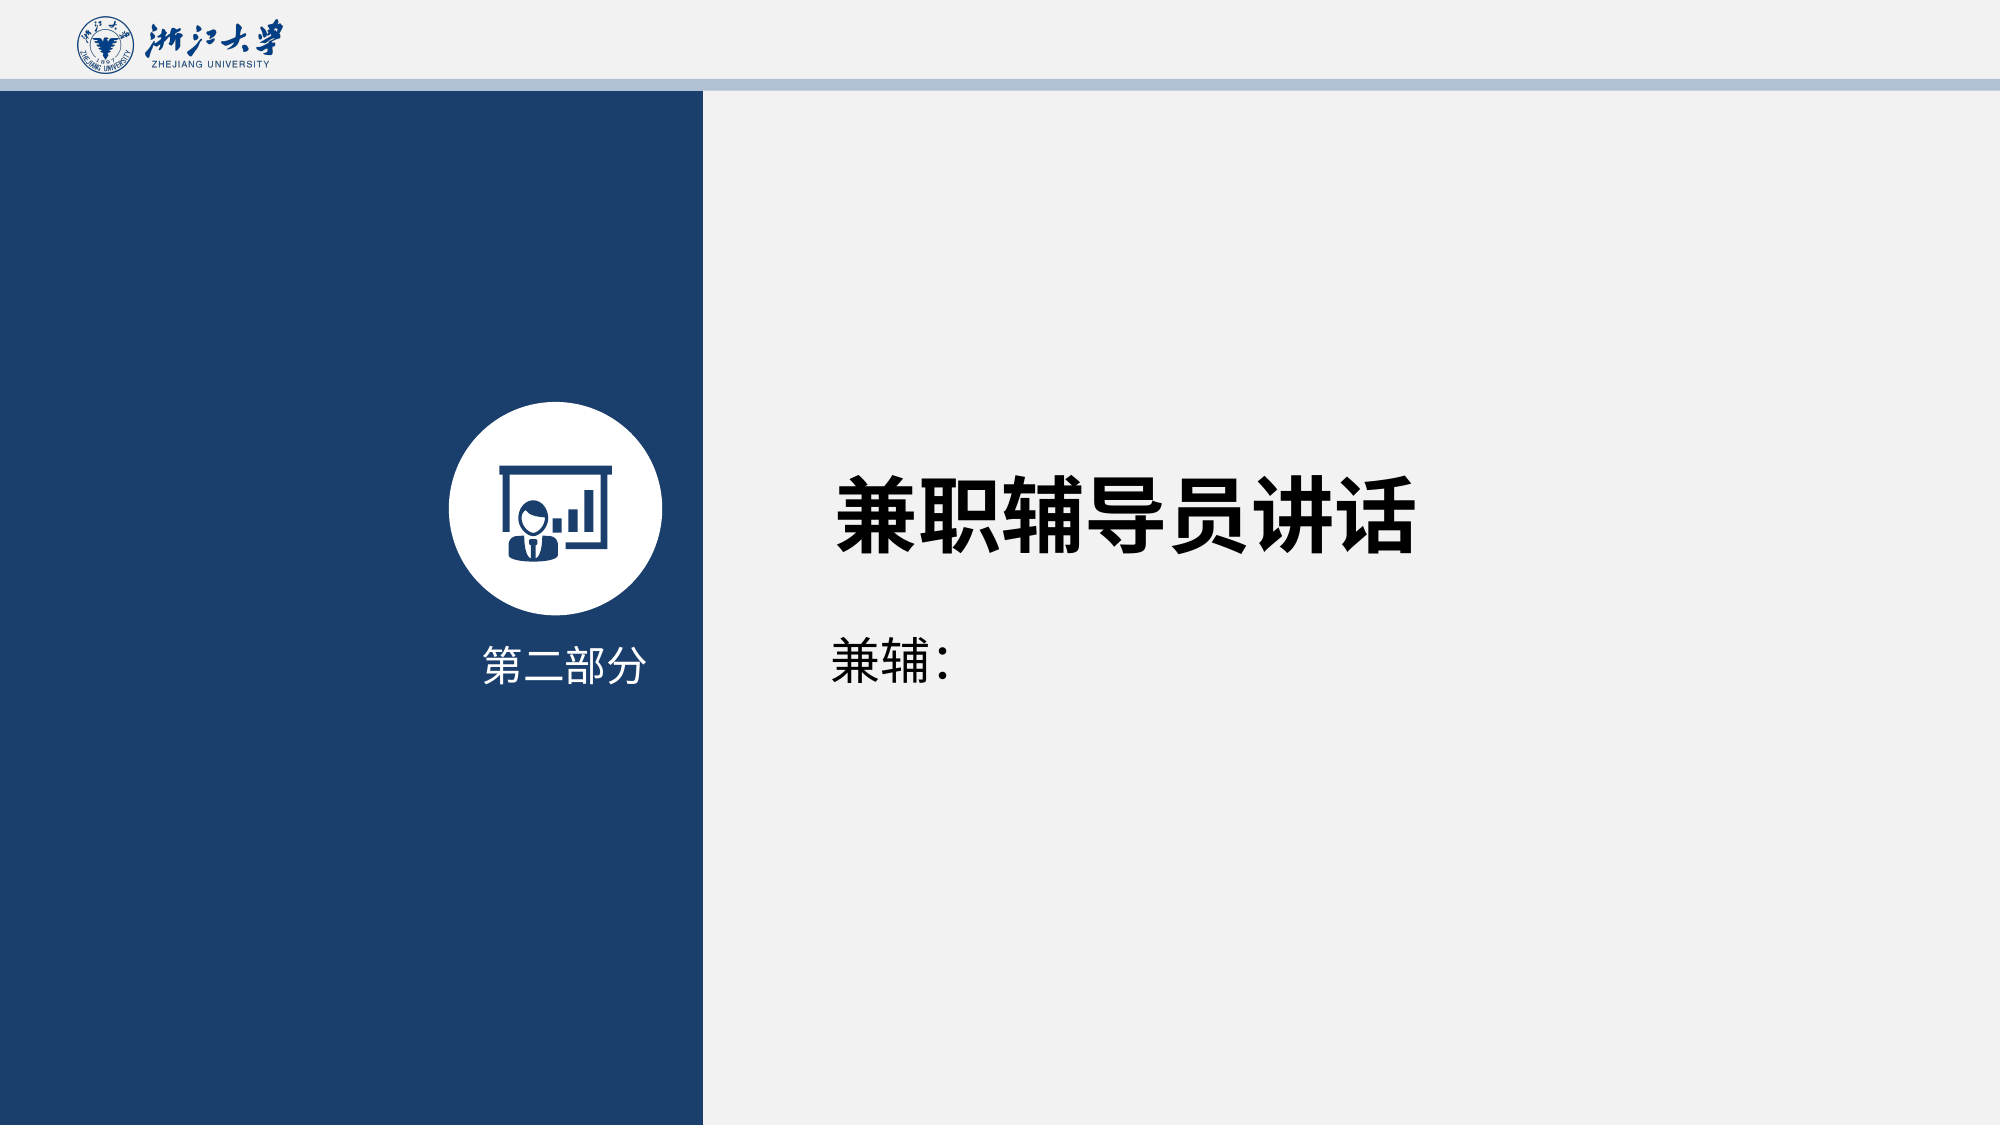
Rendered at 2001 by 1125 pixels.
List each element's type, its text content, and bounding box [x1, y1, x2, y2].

picture [77, 16, 283, 74]
text_box [0, 78, 2000, 92]
text_box [0, 90, 704, 1125]
text_box 兼辅： [816, 622, 1411, 697]
text_box 第二部分 [481, 639, 686, 690]
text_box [448, 401, 663, 616]
text_box 兼职辅导员讲话 [820, 455, 1433, 571]
